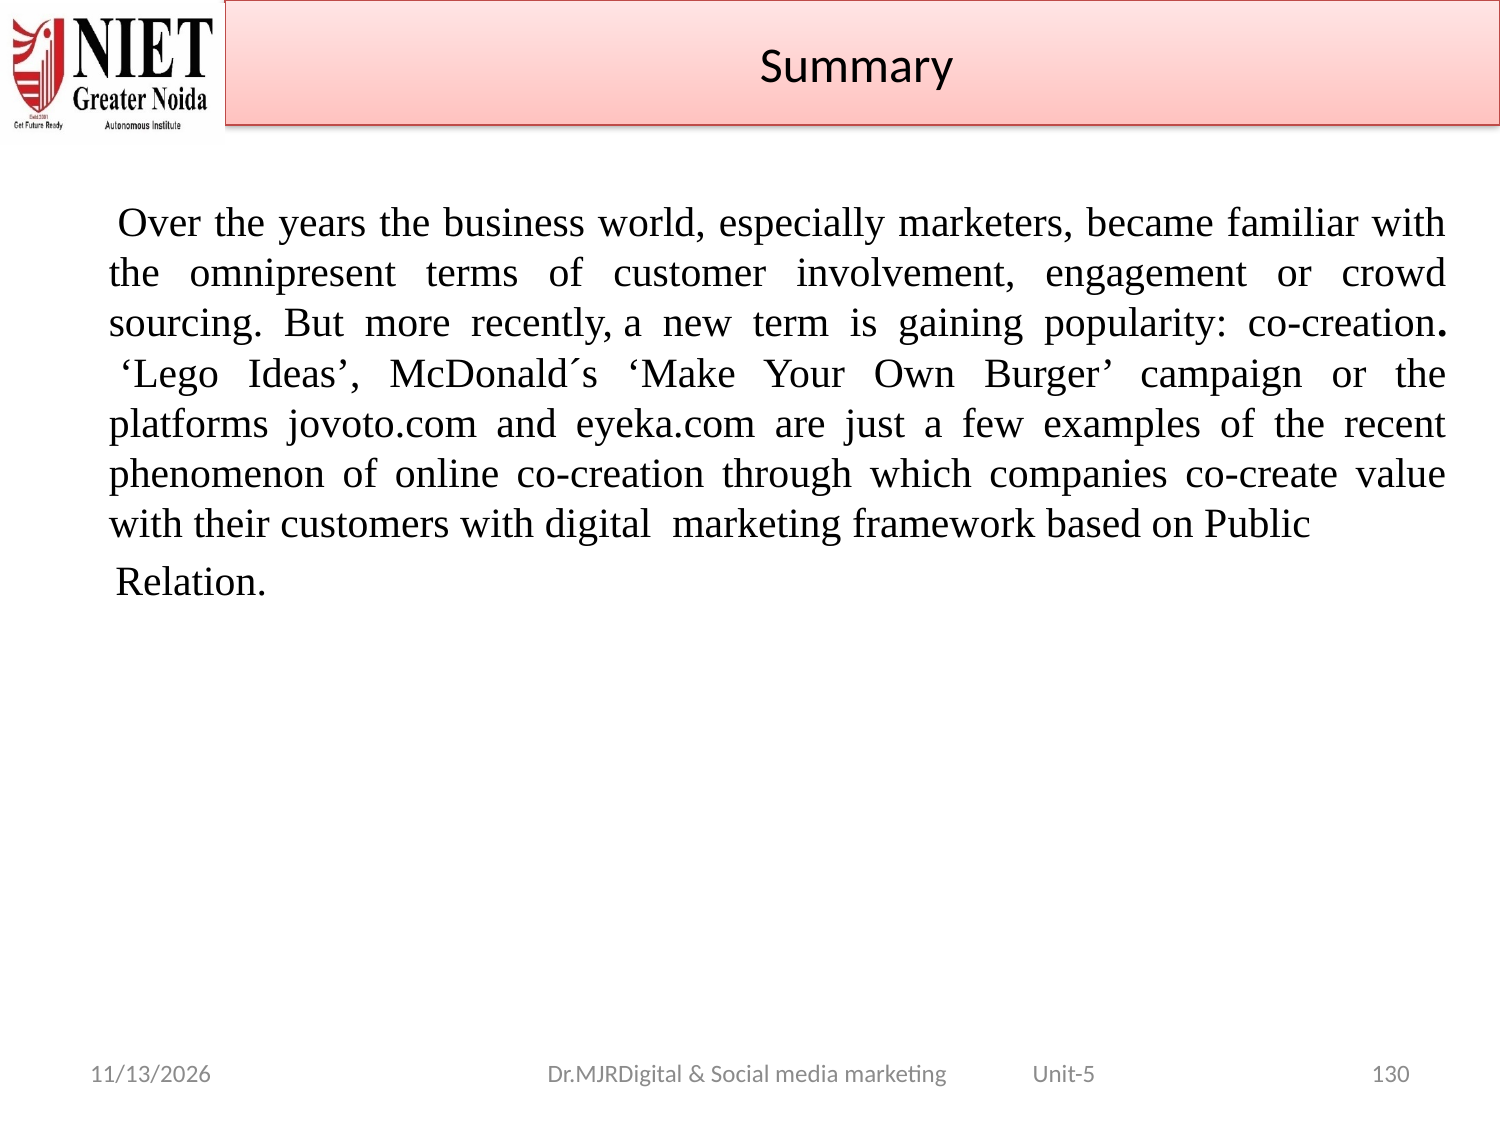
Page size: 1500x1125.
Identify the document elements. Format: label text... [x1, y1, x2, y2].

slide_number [75, 1042, 412, 1103]
footer Dr.MJRDigital & Social media marketing Unit-5 [412, 1042, 1074, 1103]
picture [0, 3, 226, 146]
slide_number 130 [1074, 1042, 1425, 1103]
text_box Summary [224, 0, 1500, 126]
list Over the years the business world, especially marketers, became familiar with the omnipresent terms of customer involvement, engagement or crowd sourcing. But more recently, a new term is gaining popularity: co-creation. ‘Lego Ideas’, McDonald´s ‘Make Your Own Burger’ campaign or the platforms jovoto.com and eyeka.com are just a few examples of the recent phenomenon of online co-creation through which companies co-create value with their customers with digital marketing framework based on Public Relation. [37, 187, 1463, 1025]
